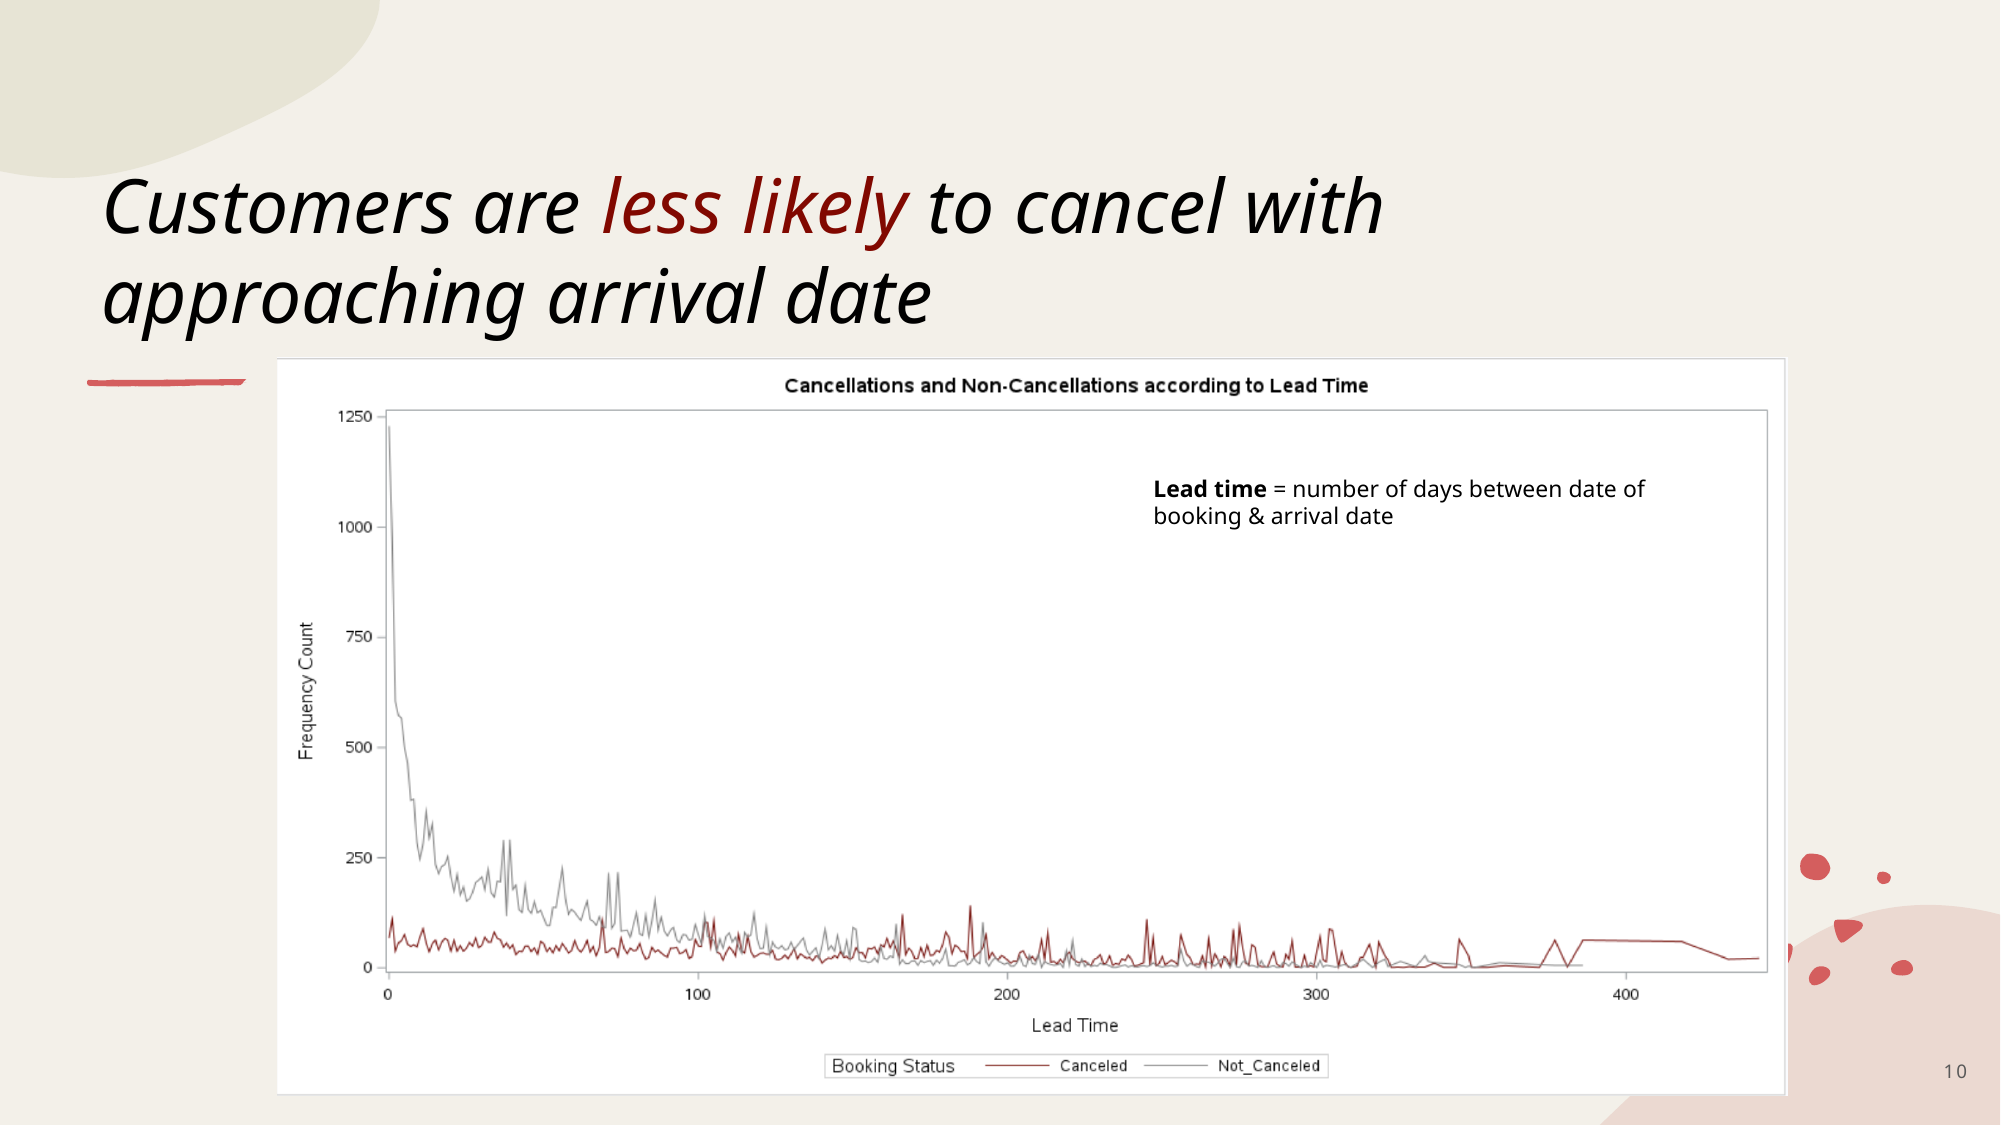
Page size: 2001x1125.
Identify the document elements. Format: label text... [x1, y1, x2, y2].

slide_number 10 [1911, 1042, 1999, 1103]
title Customers are less likely to cancel with approaching arrival date [86, 129, 1740, 347]
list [277, 357, 1788, 1096]
